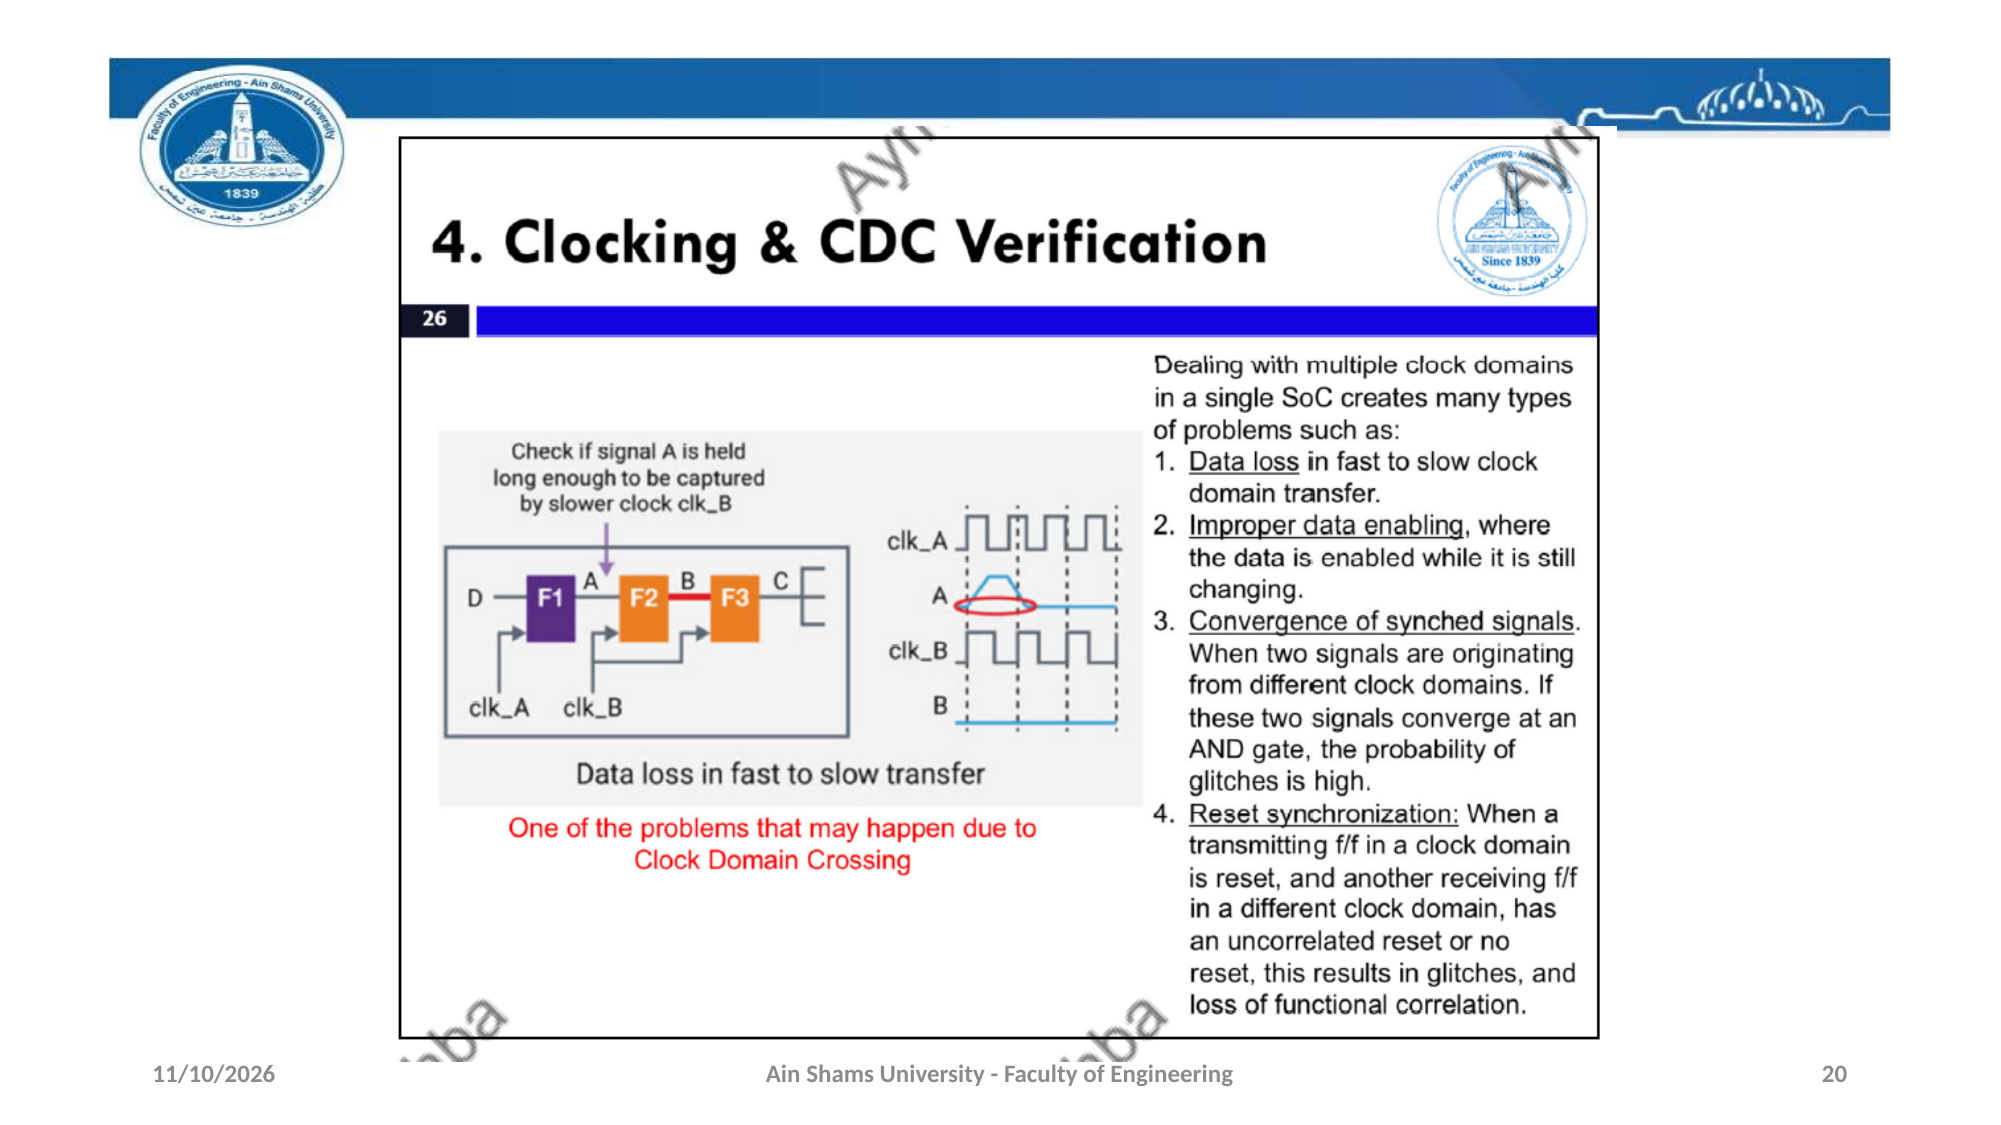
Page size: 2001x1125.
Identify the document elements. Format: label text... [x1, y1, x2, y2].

slide_number 20 [1412, 1042, 1863, 1103]
picture [108, 57, 1891, 1062]
footer Ain Shams University - Faculty of Engineering [662, 1062, 1338, 1103]
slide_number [137, 1042, 588, 1103]
